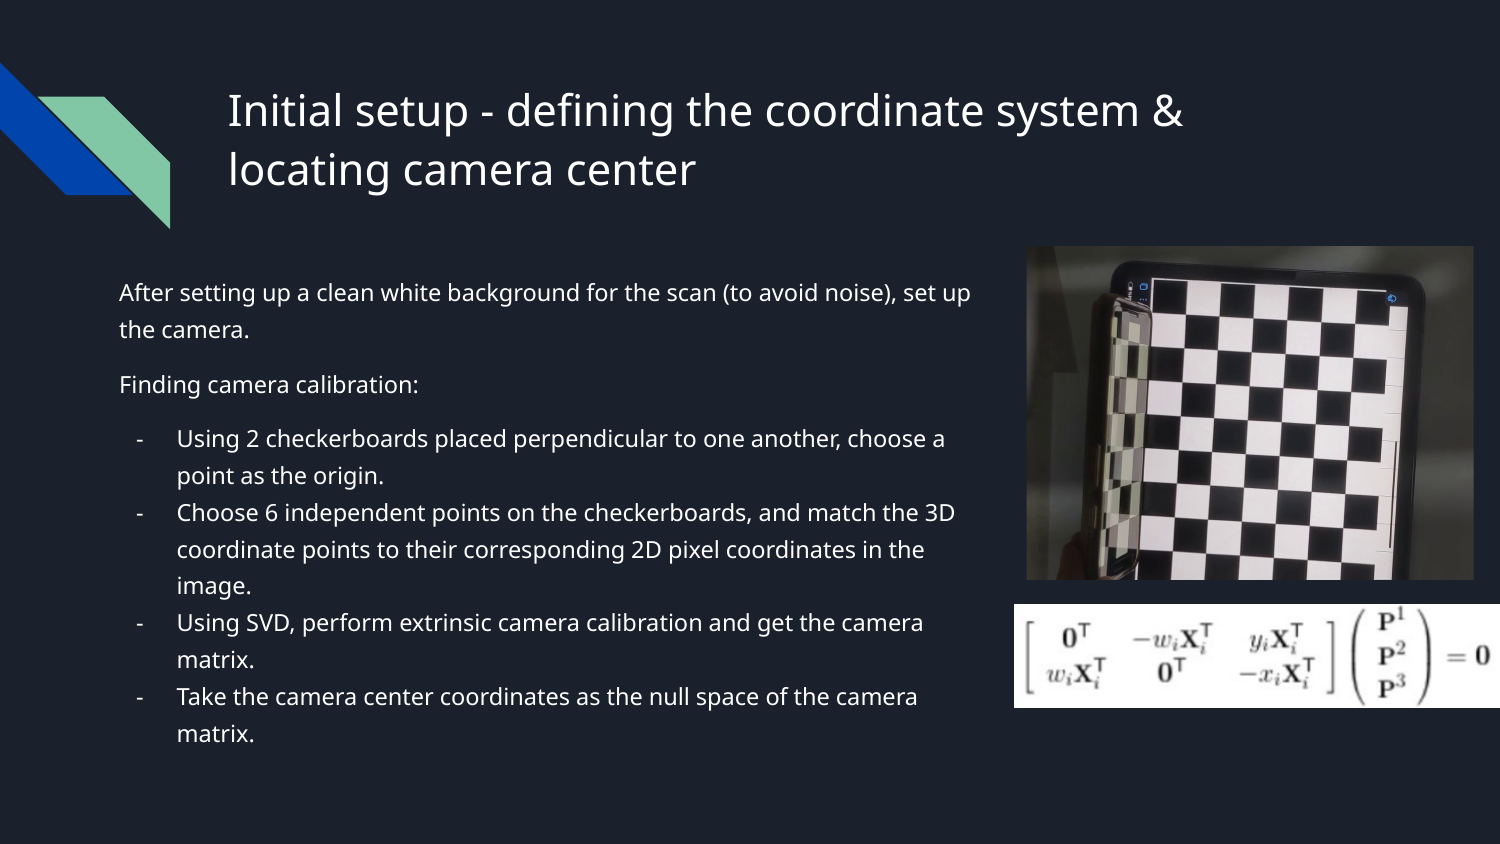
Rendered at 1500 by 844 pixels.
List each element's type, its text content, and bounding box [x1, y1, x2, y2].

title Initial setup - defining the coordinate system & locating camera center [212, 64, 1368, 215]
picture [1026, 245, 1474, 580]
list After setting up a clean white background for the scan (to avoid noise), set up the camera. Finding camera calibration: Using 2 checkerboards placed perpendicular to one another, choose a point as the origin. Choose 6 independent points on the checkerboards, and match the 3D coordinate points to their corresponding 2D pixel coordinates in the image. Using SVD, perform extrinsic camera calibration and get the camera matrix. Take the camera center coordinates as the null space of the camera matrix. [104, 257, 1002, 770]
picture [1014, 603, 1500, 709]
